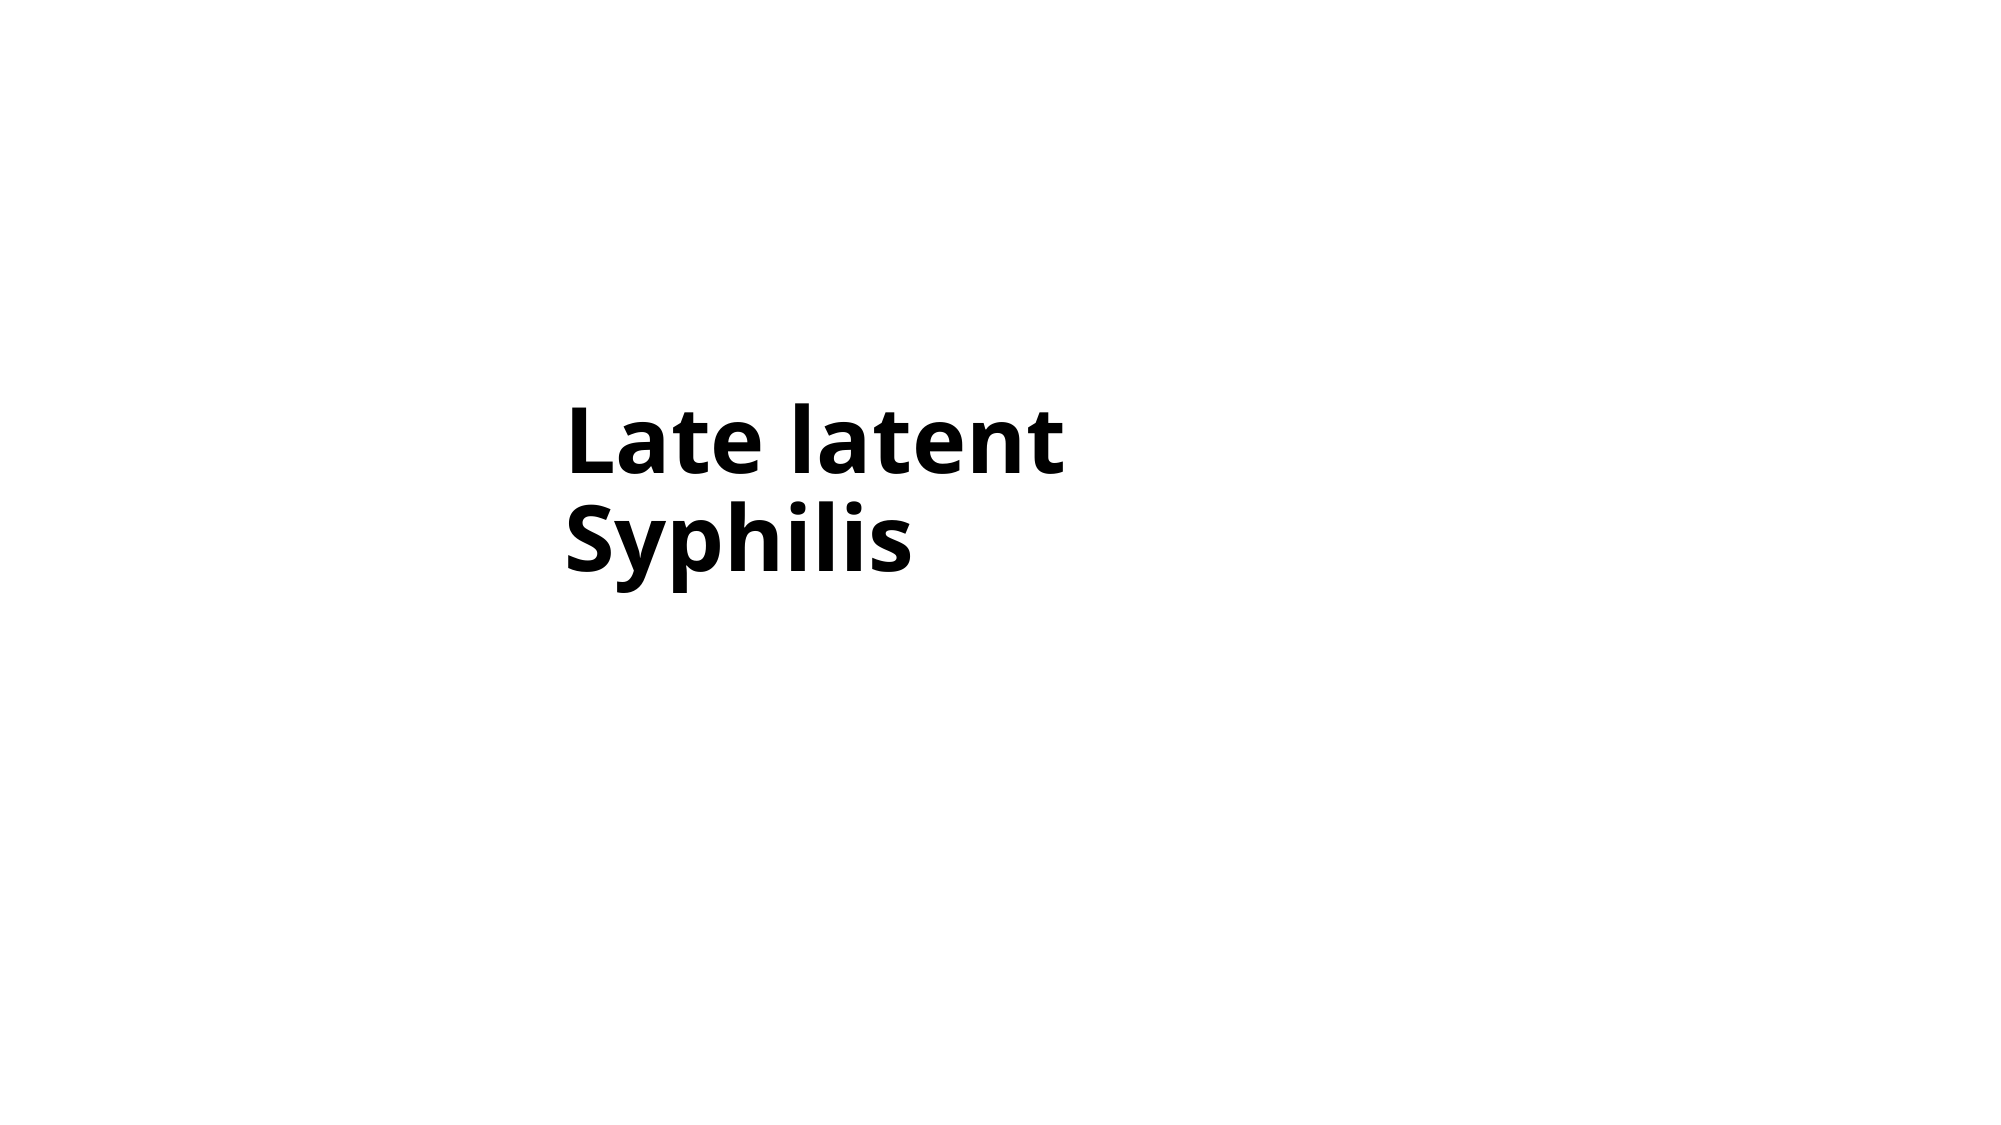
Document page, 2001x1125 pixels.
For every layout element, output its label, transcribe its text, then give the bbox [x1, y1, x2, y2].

title Late latent Syphilis [549, 384, 1397, 602]
